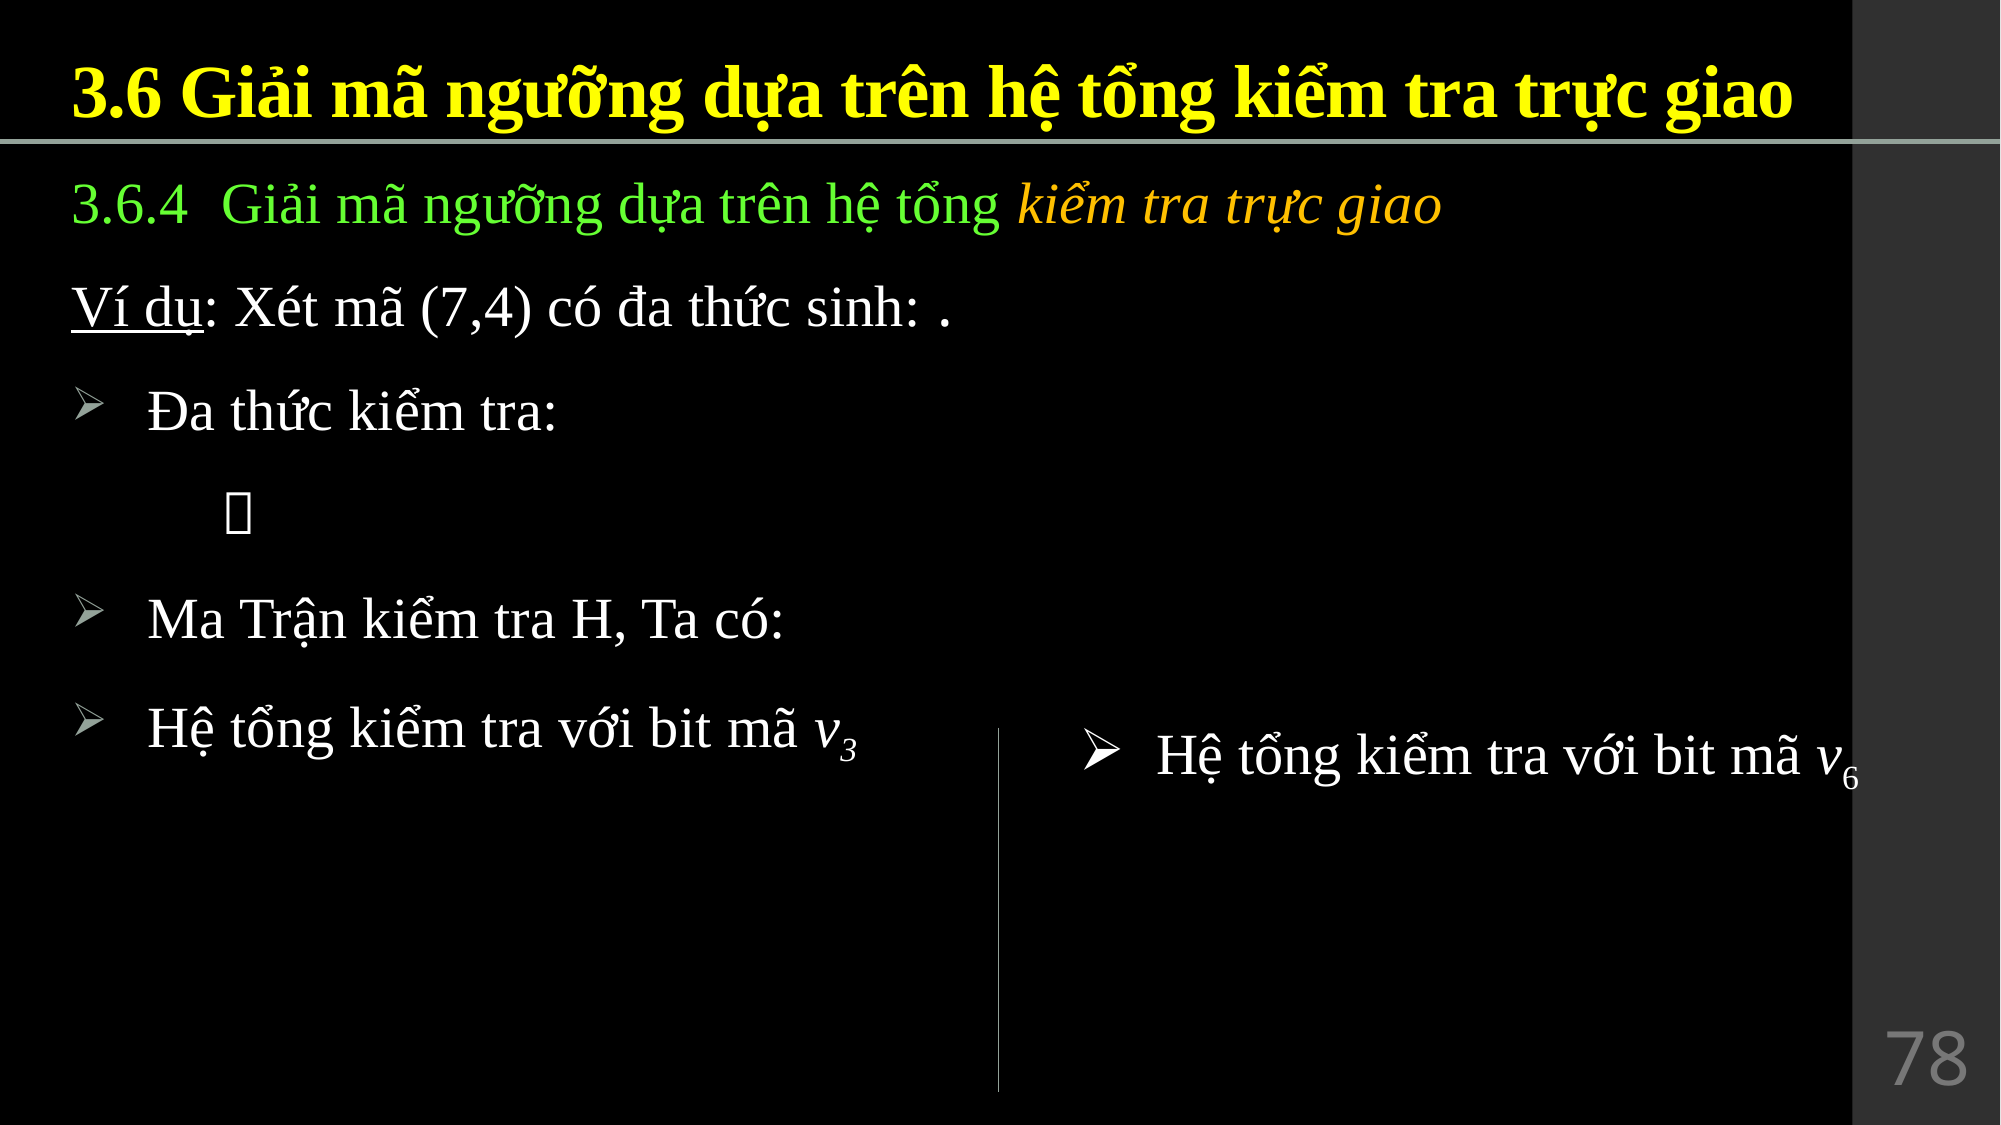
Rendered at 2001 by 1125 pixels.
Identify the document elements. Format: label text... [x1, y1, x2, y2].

text_box 3.6 Giải mã ngưỡng dựa trên hệ tổng kiểm tra trực giao [56, 0, 1829, 139]
text_box Hệ tổng kiểm tra với bit mã v6 [1064, 708, 1874, 804]
slide_number 78 [1852, 1012, 2000, 1110]
